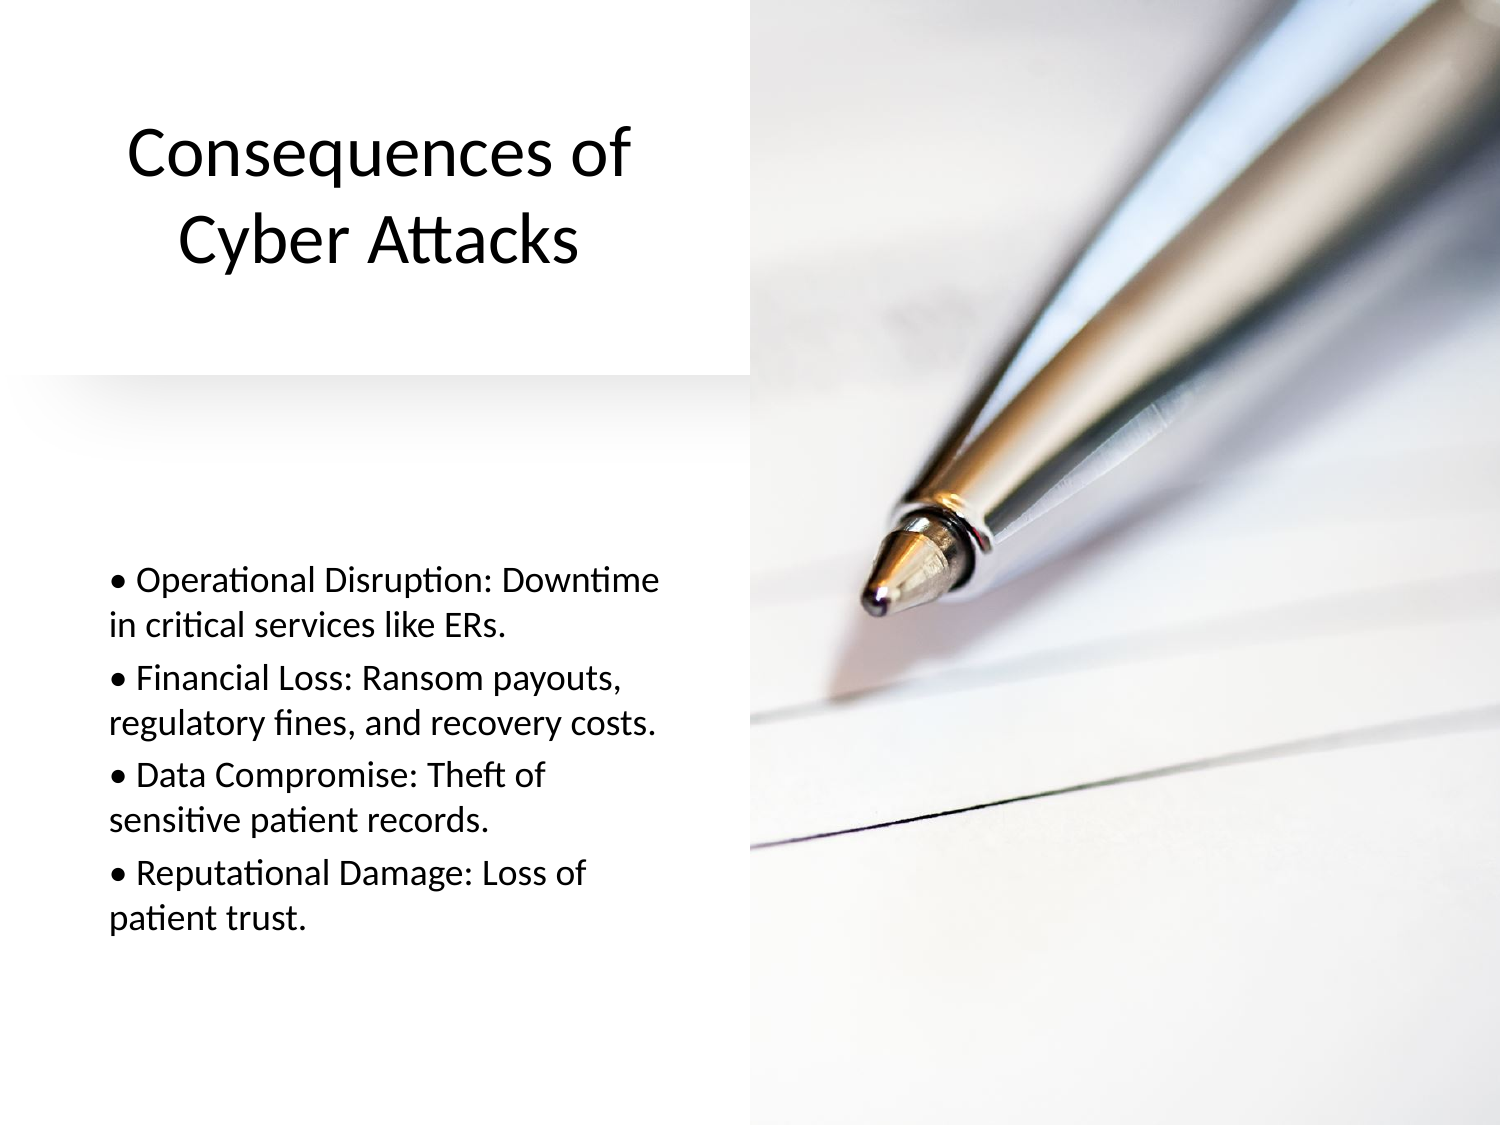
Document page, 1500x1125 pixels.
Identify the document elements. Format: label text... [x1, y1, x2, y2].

text_box [0, 0, 747, 377]
title Consequences of Cyber Attacks [93, 57, 666, 324]
text_box [0, 377, 744, 1125]
picture [749, 0, 1500, 1125]
list • Operational Disruption: Downtime in critical services like ERs. • Financial Loss: Ransom payouts, regulatory fines, and recovery costs. • Data Compromise: Theft of sensitive patient records. • Reputational Damage: Loss of patient trust. [93, 450, 687, 1043]
